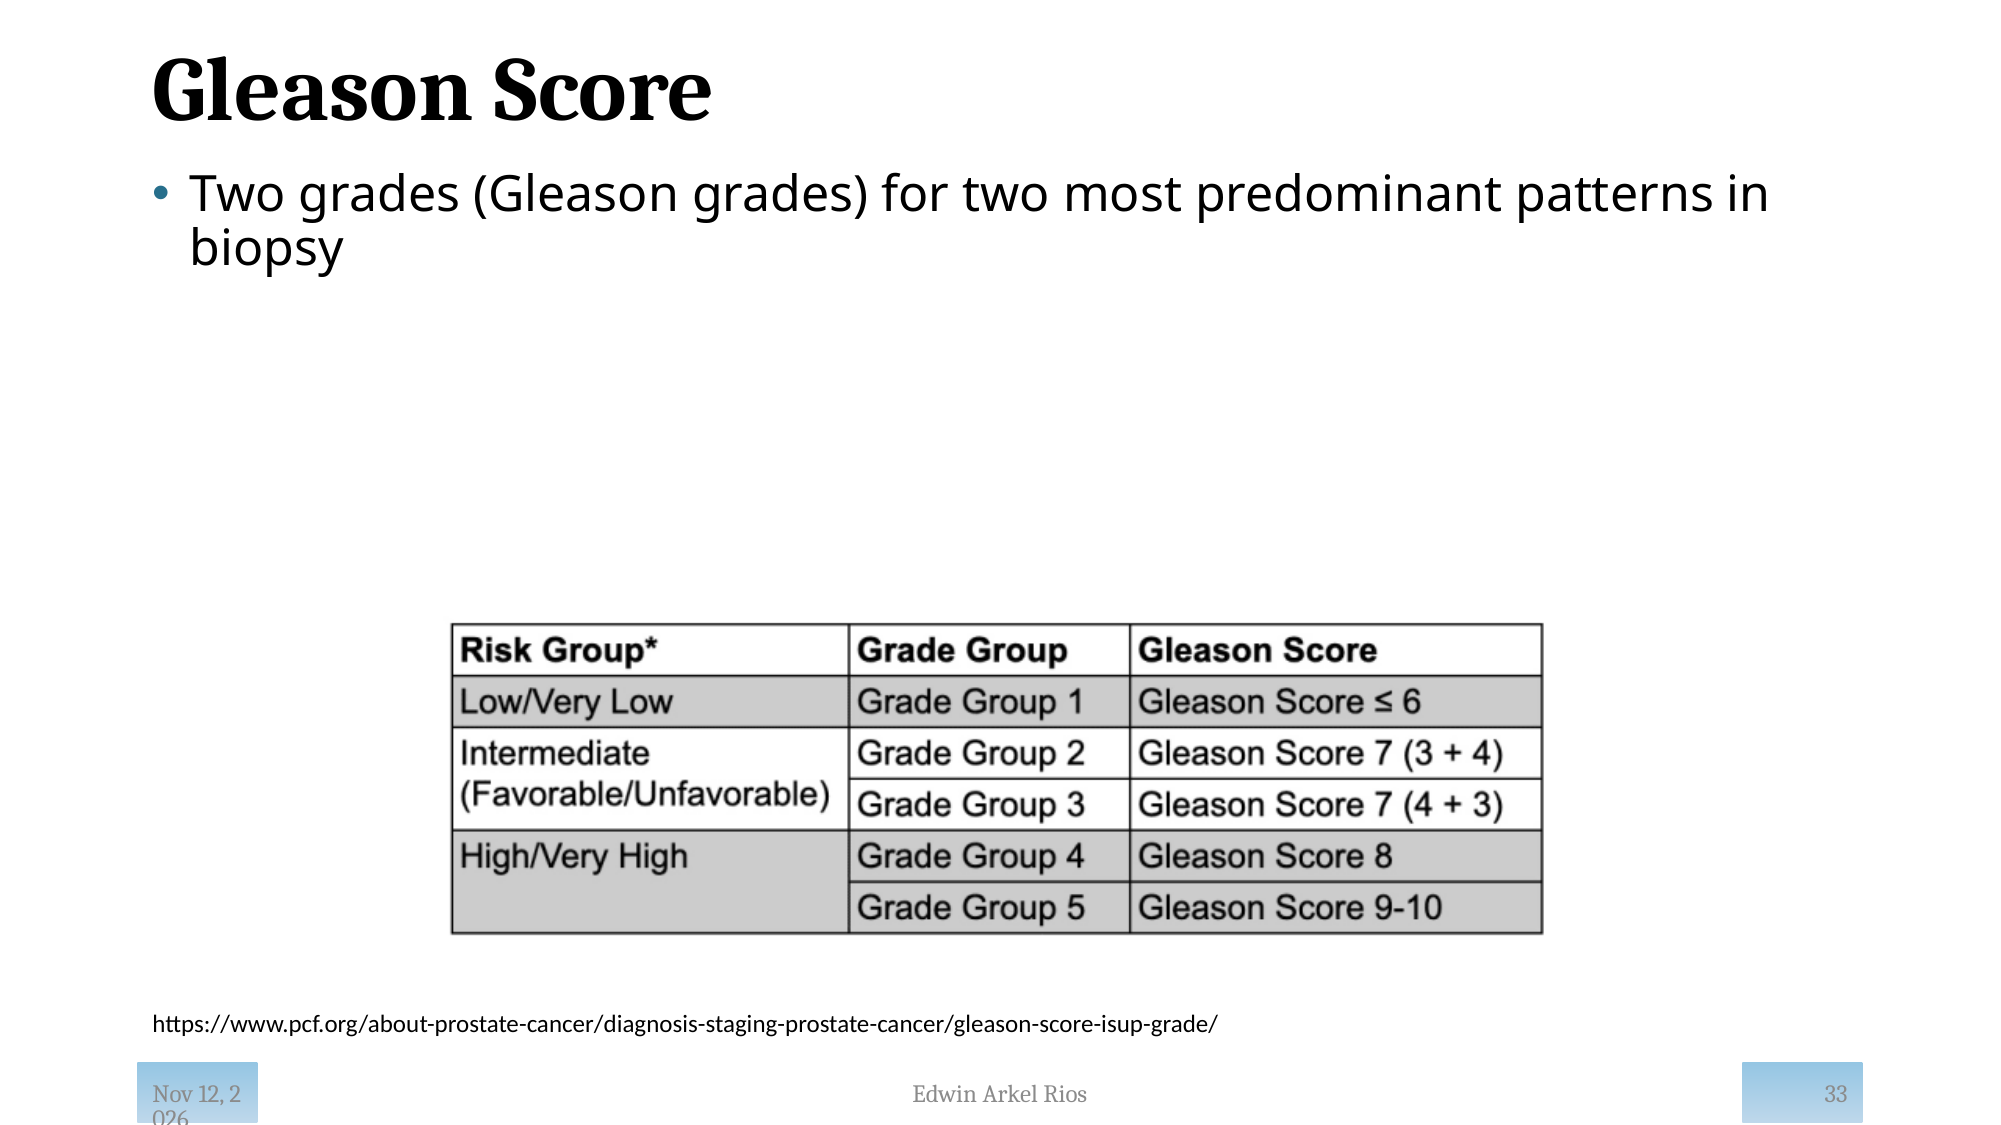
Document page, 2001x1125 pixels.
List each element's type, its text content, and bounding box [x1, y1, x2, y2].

slide_number Mar-25 [137, 1062, 258, 1123]
title Gleason Score [137, 25, 1863, 156]
picture [441, 614, 1558, 976]
list Two grades (Gleason grades) for two most predominant patterns in biopsy [137, 161, 1863, 947]
list https://www.pcf.org/about-prostate-cancer/diagnosis-staging-prostate-cancer/gleason-score-isup-grade/ [137, 1003, 1863, 1058]
slide_number 33 [1742, 1062, 1863, 1123]
footer Edwin Arkel Rios [662, 1062, 1338, 1123]
